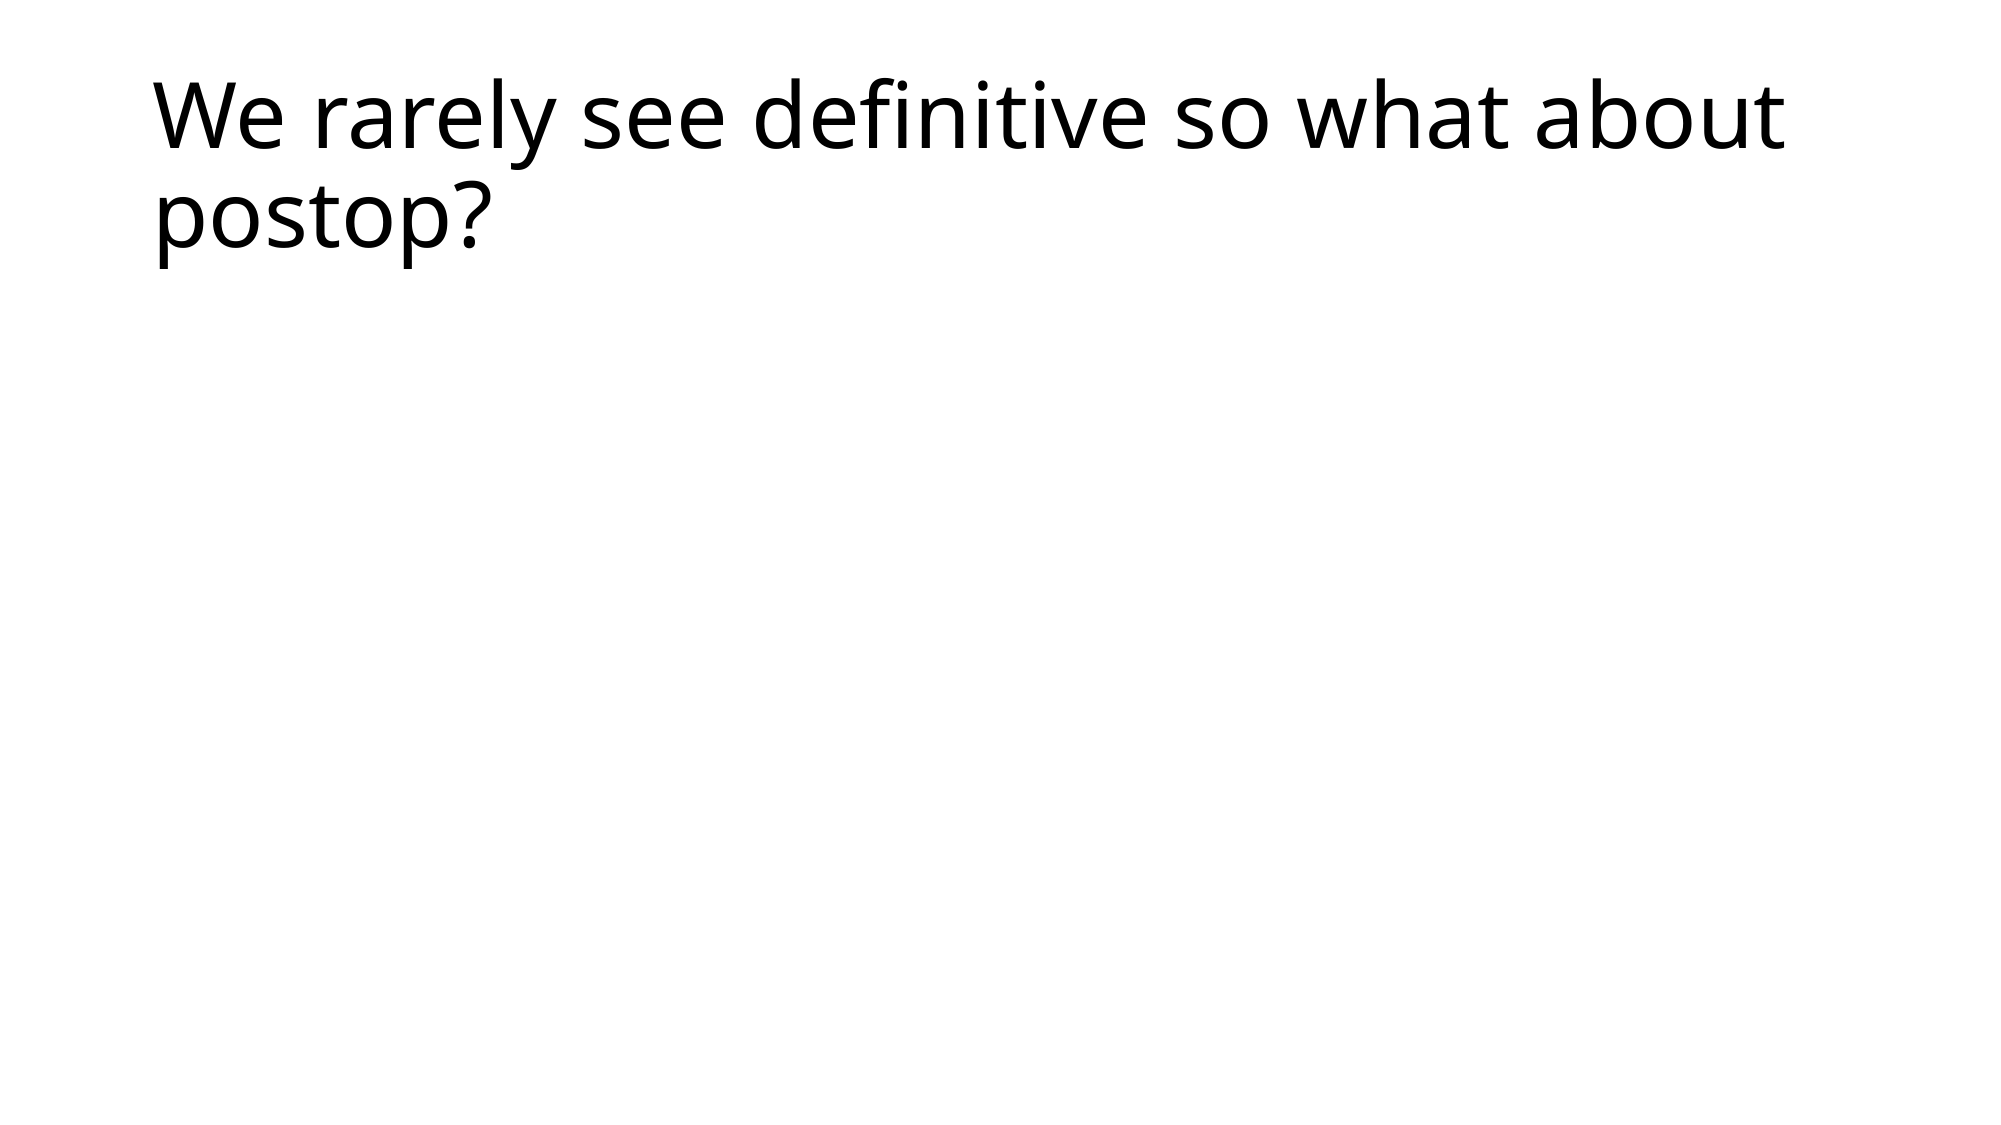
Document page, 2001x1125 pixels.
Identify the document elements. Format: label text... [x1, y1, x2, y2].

title We rarely see definitive so what about postop? [137, 59, 1863, 278]
